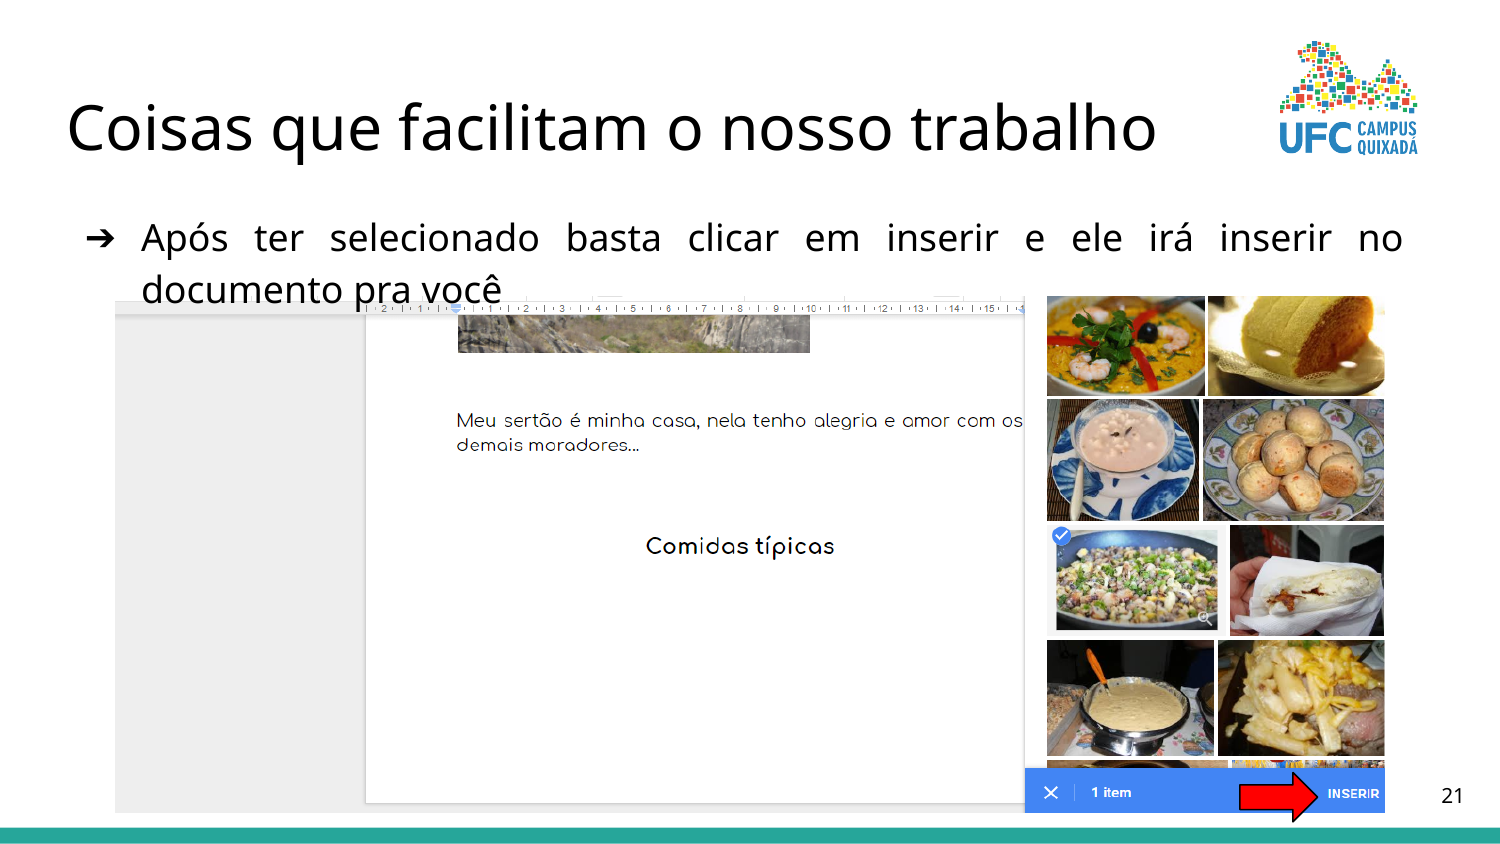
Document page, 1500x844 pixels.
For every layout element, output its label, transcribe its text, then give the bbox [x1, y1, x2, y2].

list Após ter selecionado basta clicar em inserir e ele irá inserir no documento pra você [51, 192, 1420, 278]
slide_number ‹#› [1389, 764, 1480, 830]
picture [1236, 19, 1456, 175]
picture [115, 296, 1385, 813]
title Coisas que facilitam o nosso trabalho [51, 72, 1449, 174]
